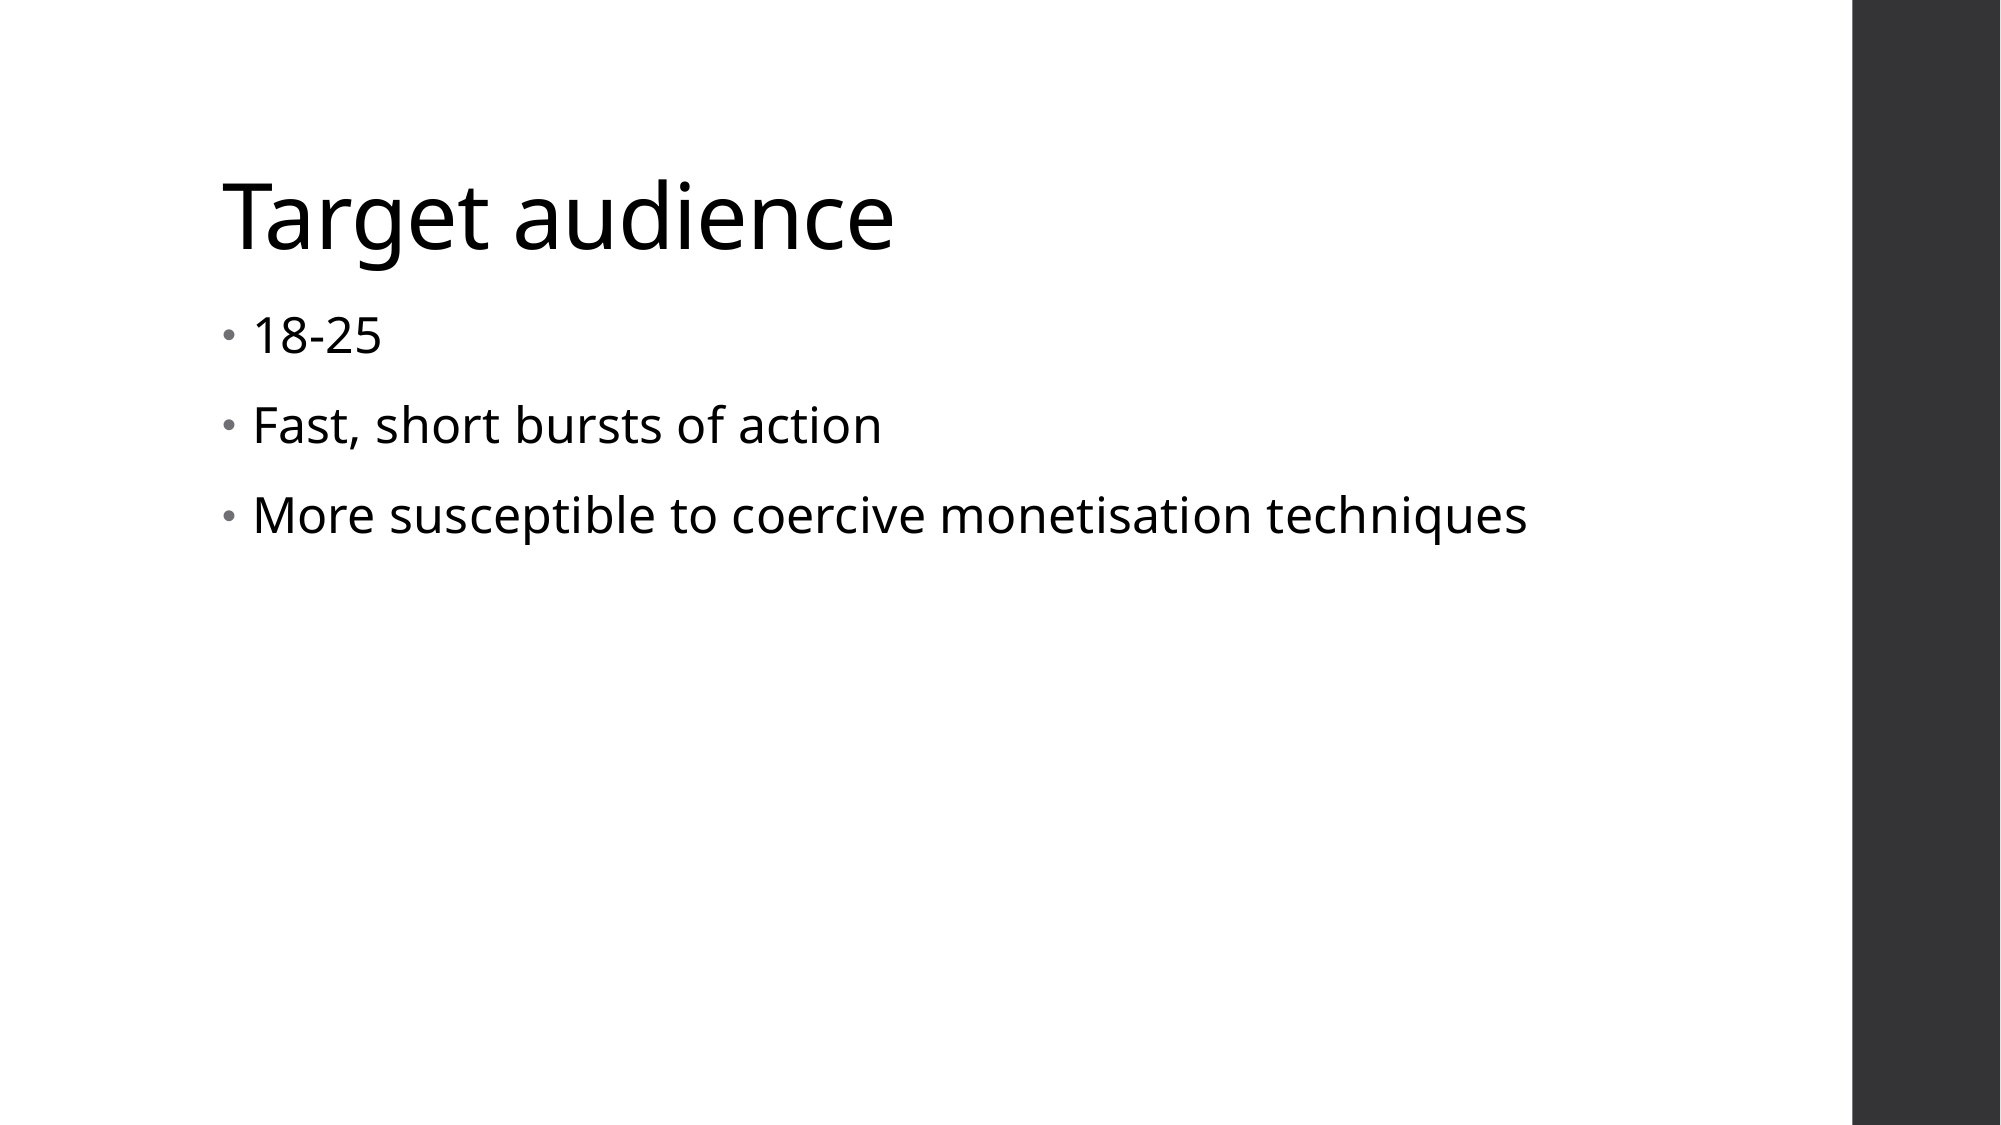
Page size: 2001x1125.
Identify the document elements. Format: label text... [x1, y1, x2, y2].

list 18-25 Fast, short bursts of action More susceptible to coercive monetisation techniques [206, 299, 1617, 1014]
title Target audience [206, 60, 1797, 278]
